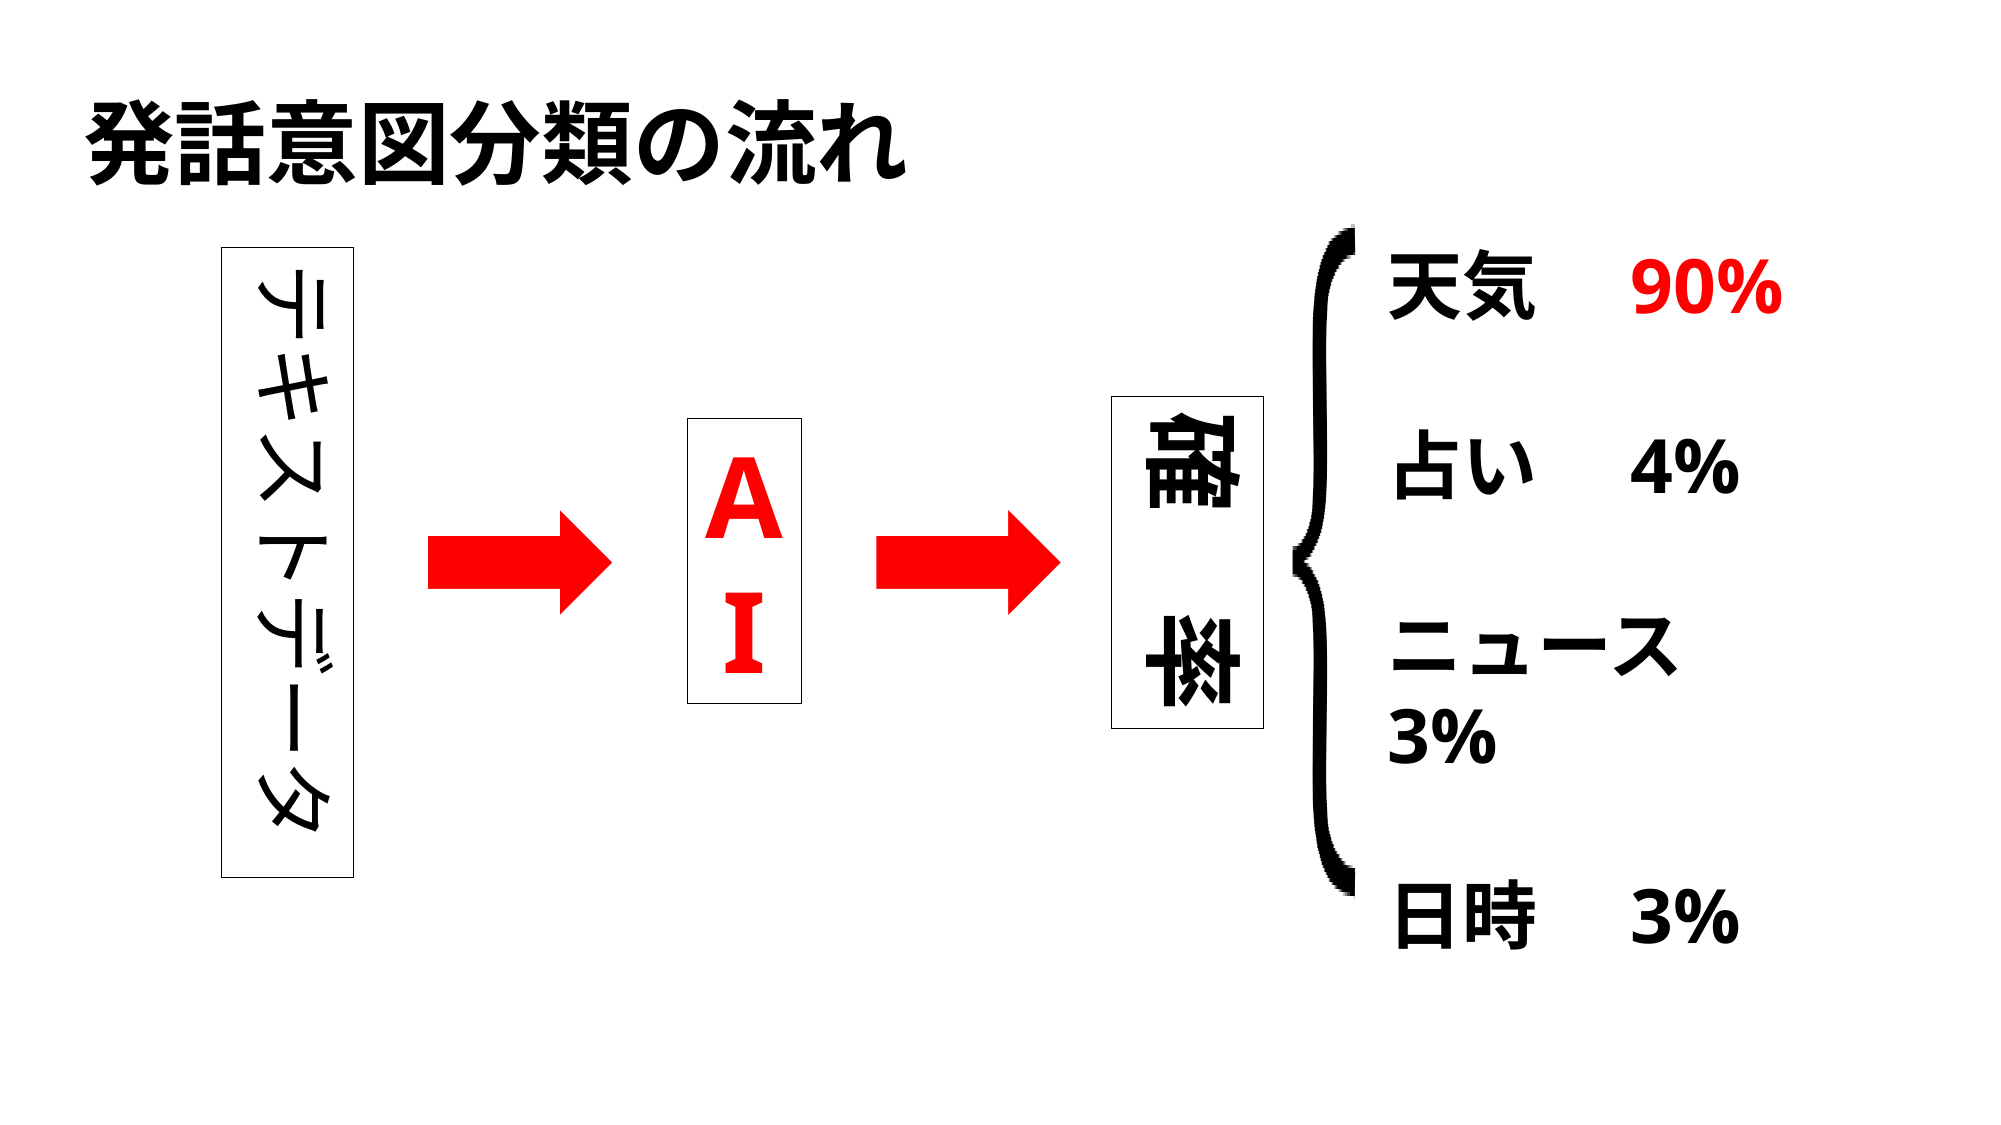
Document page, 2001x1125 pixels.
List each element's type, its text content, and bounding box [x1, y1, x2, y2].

text_box テキストデータ [221, 247, 354, 878]
text_box A I [687, 418, 802, 704]
text_box [425, 504, 616, 621]
text_box 発話意図分類の流れ [68, 78, 973, 204]
text_box [874, 504, 1062, 621]
picture [1062, 0, 1475, 1125]
text_box 天気 90% 占い 4% ニュース 3% 日時 3% [1475, 231, 1902, 967]
